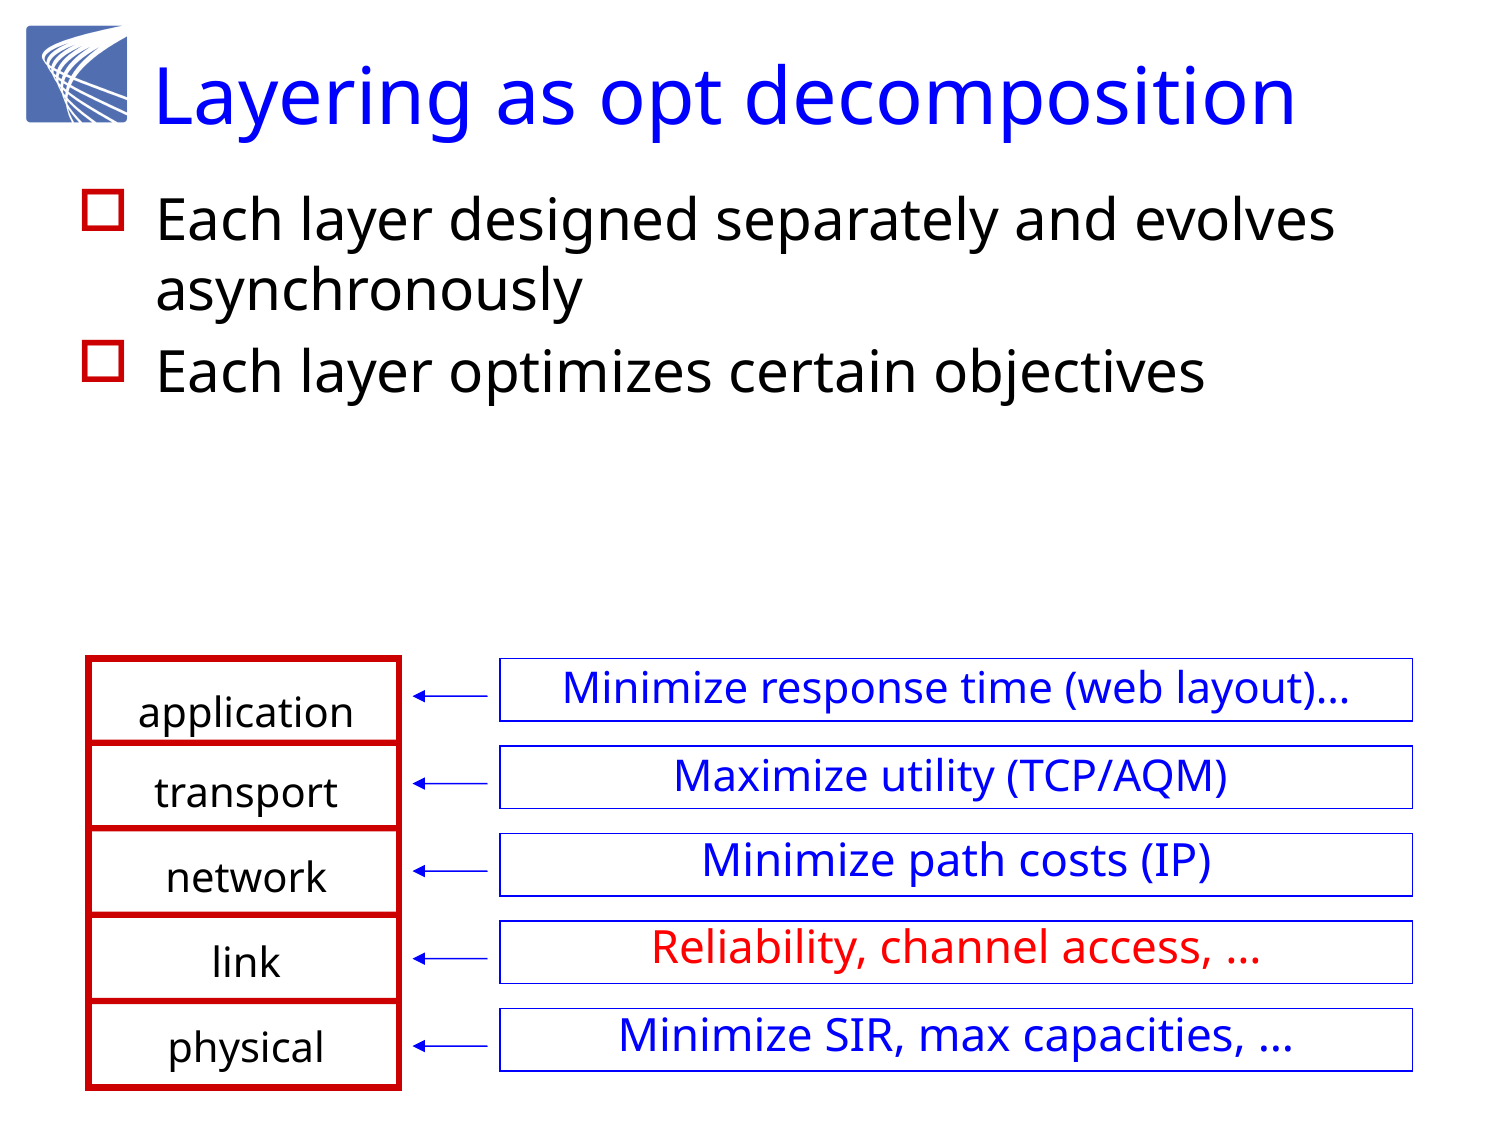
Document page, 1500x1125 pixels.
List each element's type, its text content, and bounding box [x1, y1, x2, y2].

text_box Minimize path costs (IP) [499, 833, 1413, 896]
picture [24, 24, 129, 124]
text_box [412, 689, 488, 703]
text_box [412, 952, 488, 965]
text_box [87, 658, 400, 1088]
text_box [412, 777, 488, 790]
text_box [412, 864, 488, 878]
text_box Reliability, channel access, … [499, 921, 1413, 984]
text_box [412, 1039, 488, 1053]
text_box Minimize response time (web layout)… [499, 658, 1413, 721]
title Layering as opt decomposition [137, 37, 1463, 175]
list Each layer designed separately and evolves asynchronously Each layer optimizes certain objectives [63, 174, 1375, 575]
text_box Maximize utility (TCP/AQM) [499, 746, 1413, 809]
text_box Minimize SIR, max capacities, … [499, 1008, 1413, 1071]
